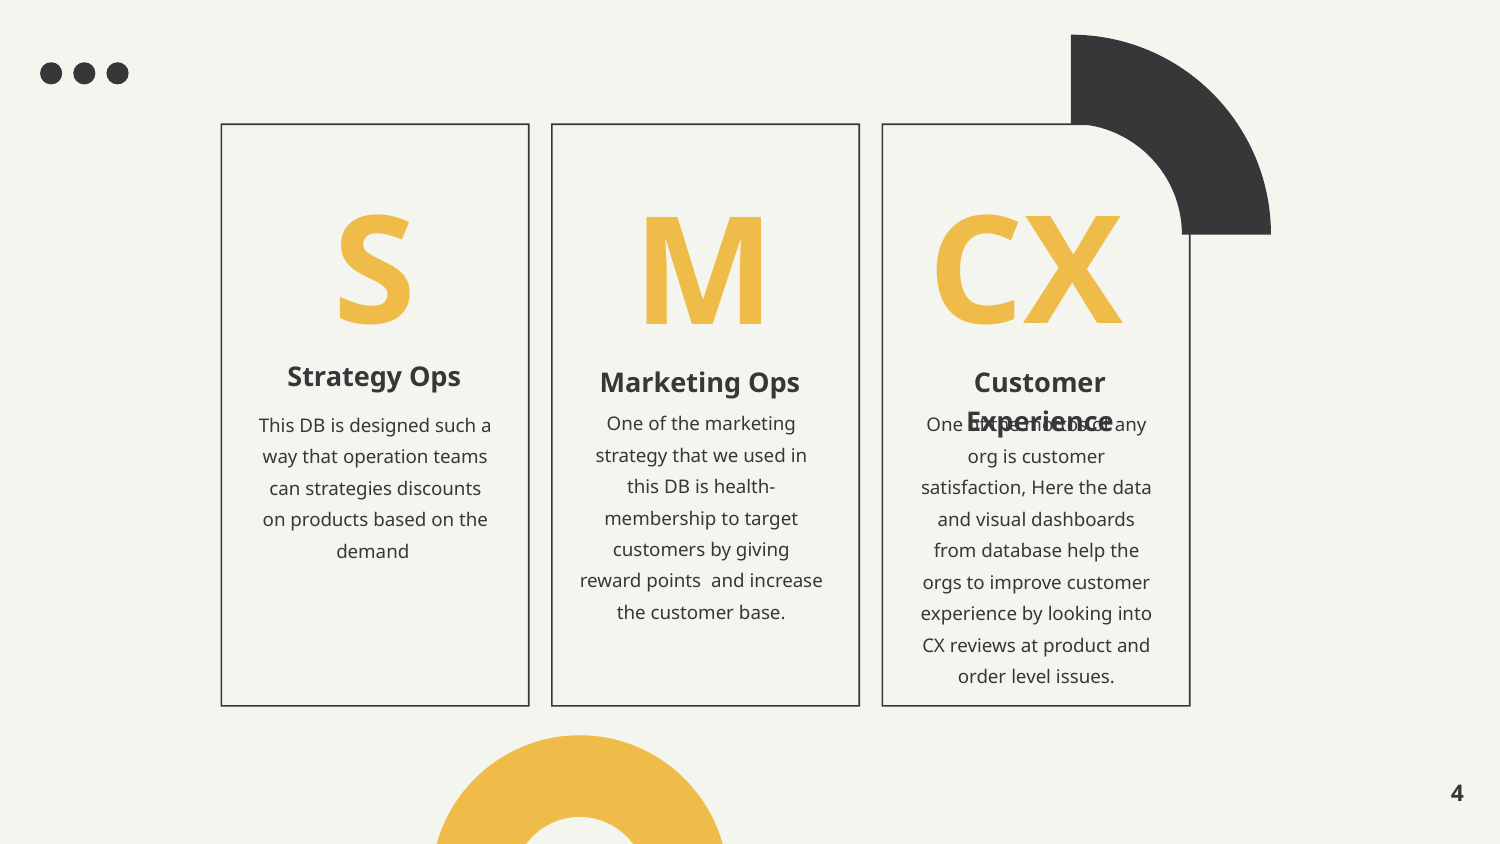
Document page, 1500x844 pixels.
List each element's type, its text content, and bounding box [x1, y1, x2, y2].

text_box M [583, 129, 827, 355]
text_box [1070, 34, 1271, 235]
text_box [881, 123, 1191, 707]
text_box CX [904, 128, 1148, 354]
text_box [579, 358, 825, 594]
text_box [73, 62, 96, 85]
text_box [551, 123, 861, 707]
text_box [40, 62, 63, 85]
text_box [903, 358, 1177, 691]
slide_number 4 [1374, 779, 1464, 809]
text_box [436, 735, 723, 844]
text_box S [254, 128, 496, 352]
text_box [252, 352, 497, 564]
text_box [106, 62, 129, 85]
text_box [220, 123, 530, 707]
